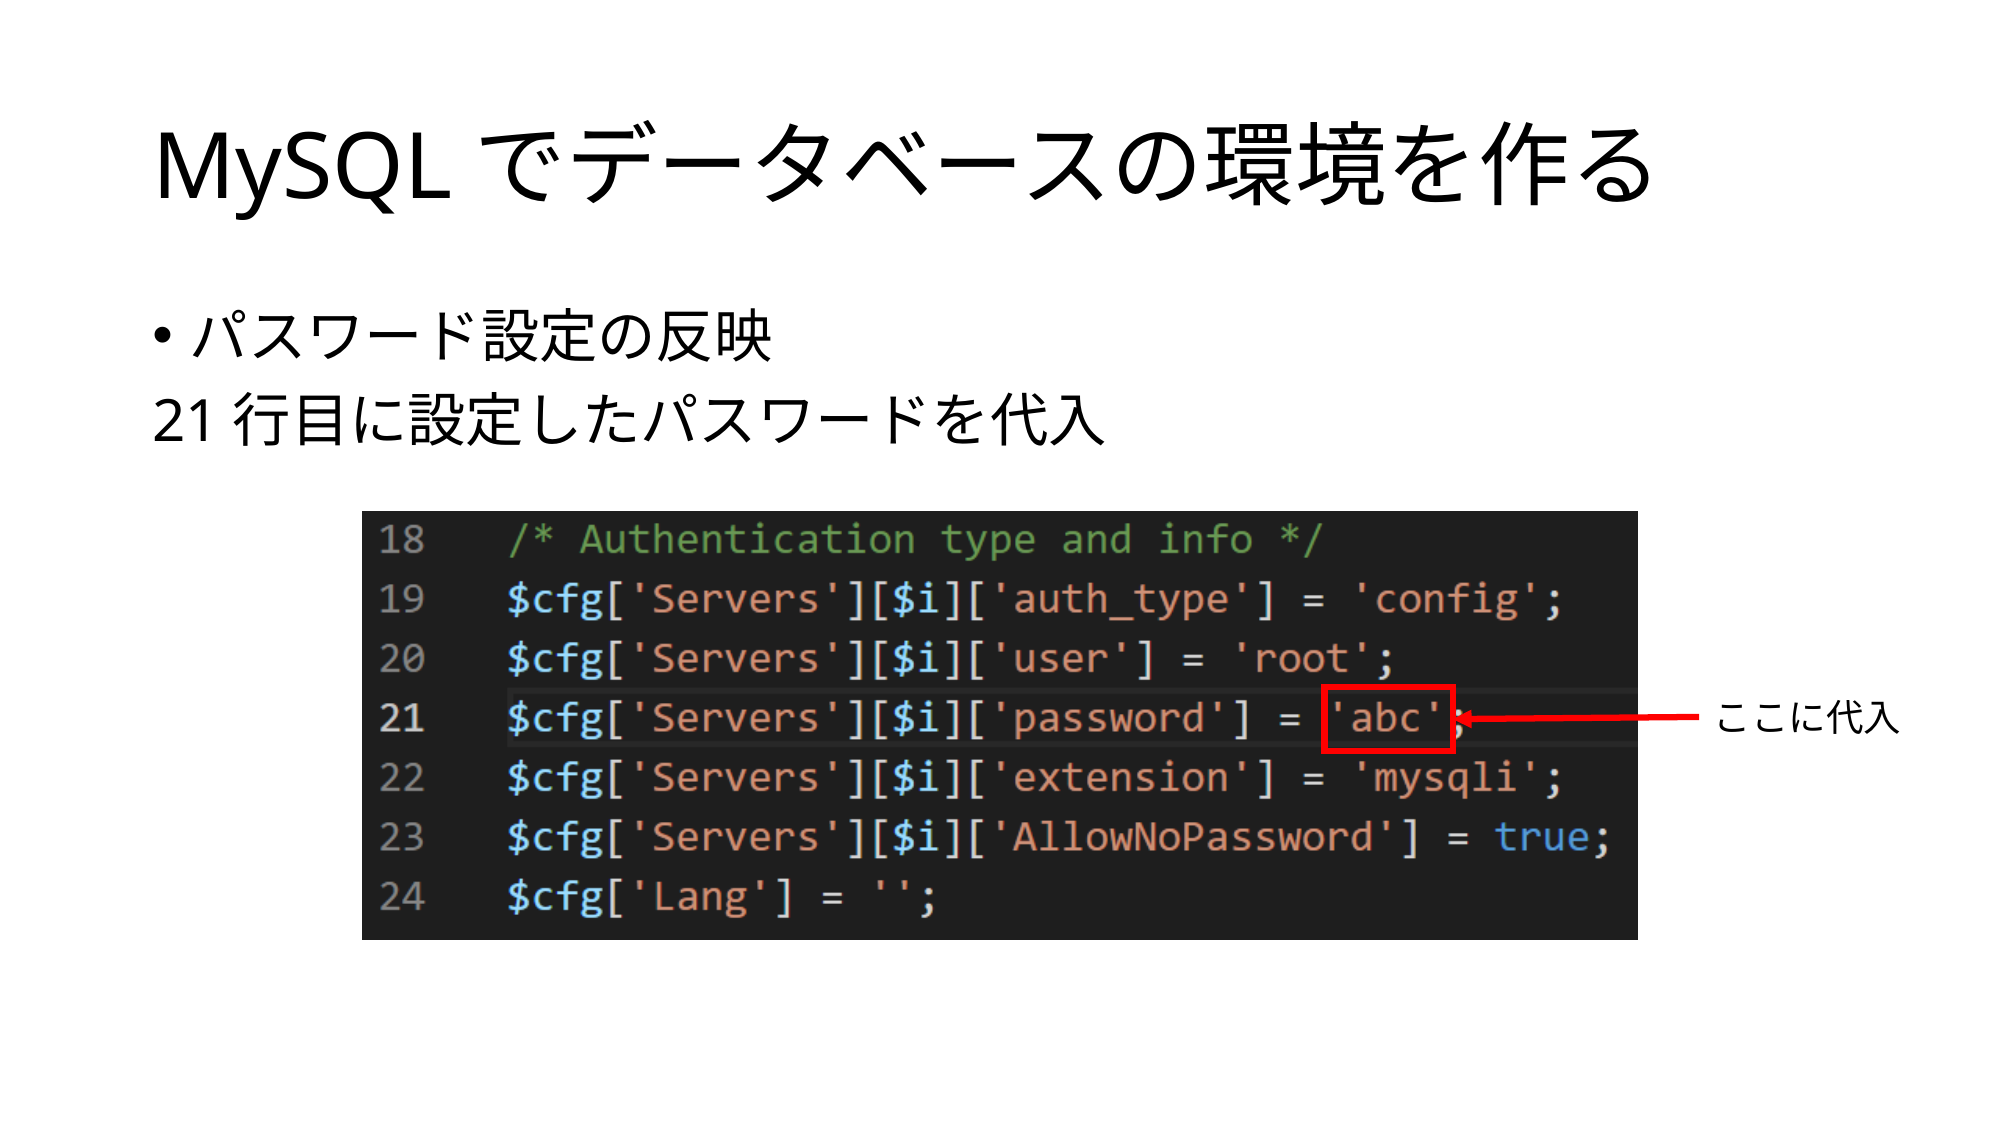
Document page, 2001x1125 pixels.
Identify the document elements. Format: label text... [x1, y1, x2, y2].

list パスワード設定の反映 21行目に設定したパスワードを代入 [137, 299, 1863, 1014]
title MySQLでデータベースの環境を作る [137, 59, 1863, 278]
picture [362, 511, 1638, 940]
text_box ここに代入 [1699, 687, 1917, 747]
